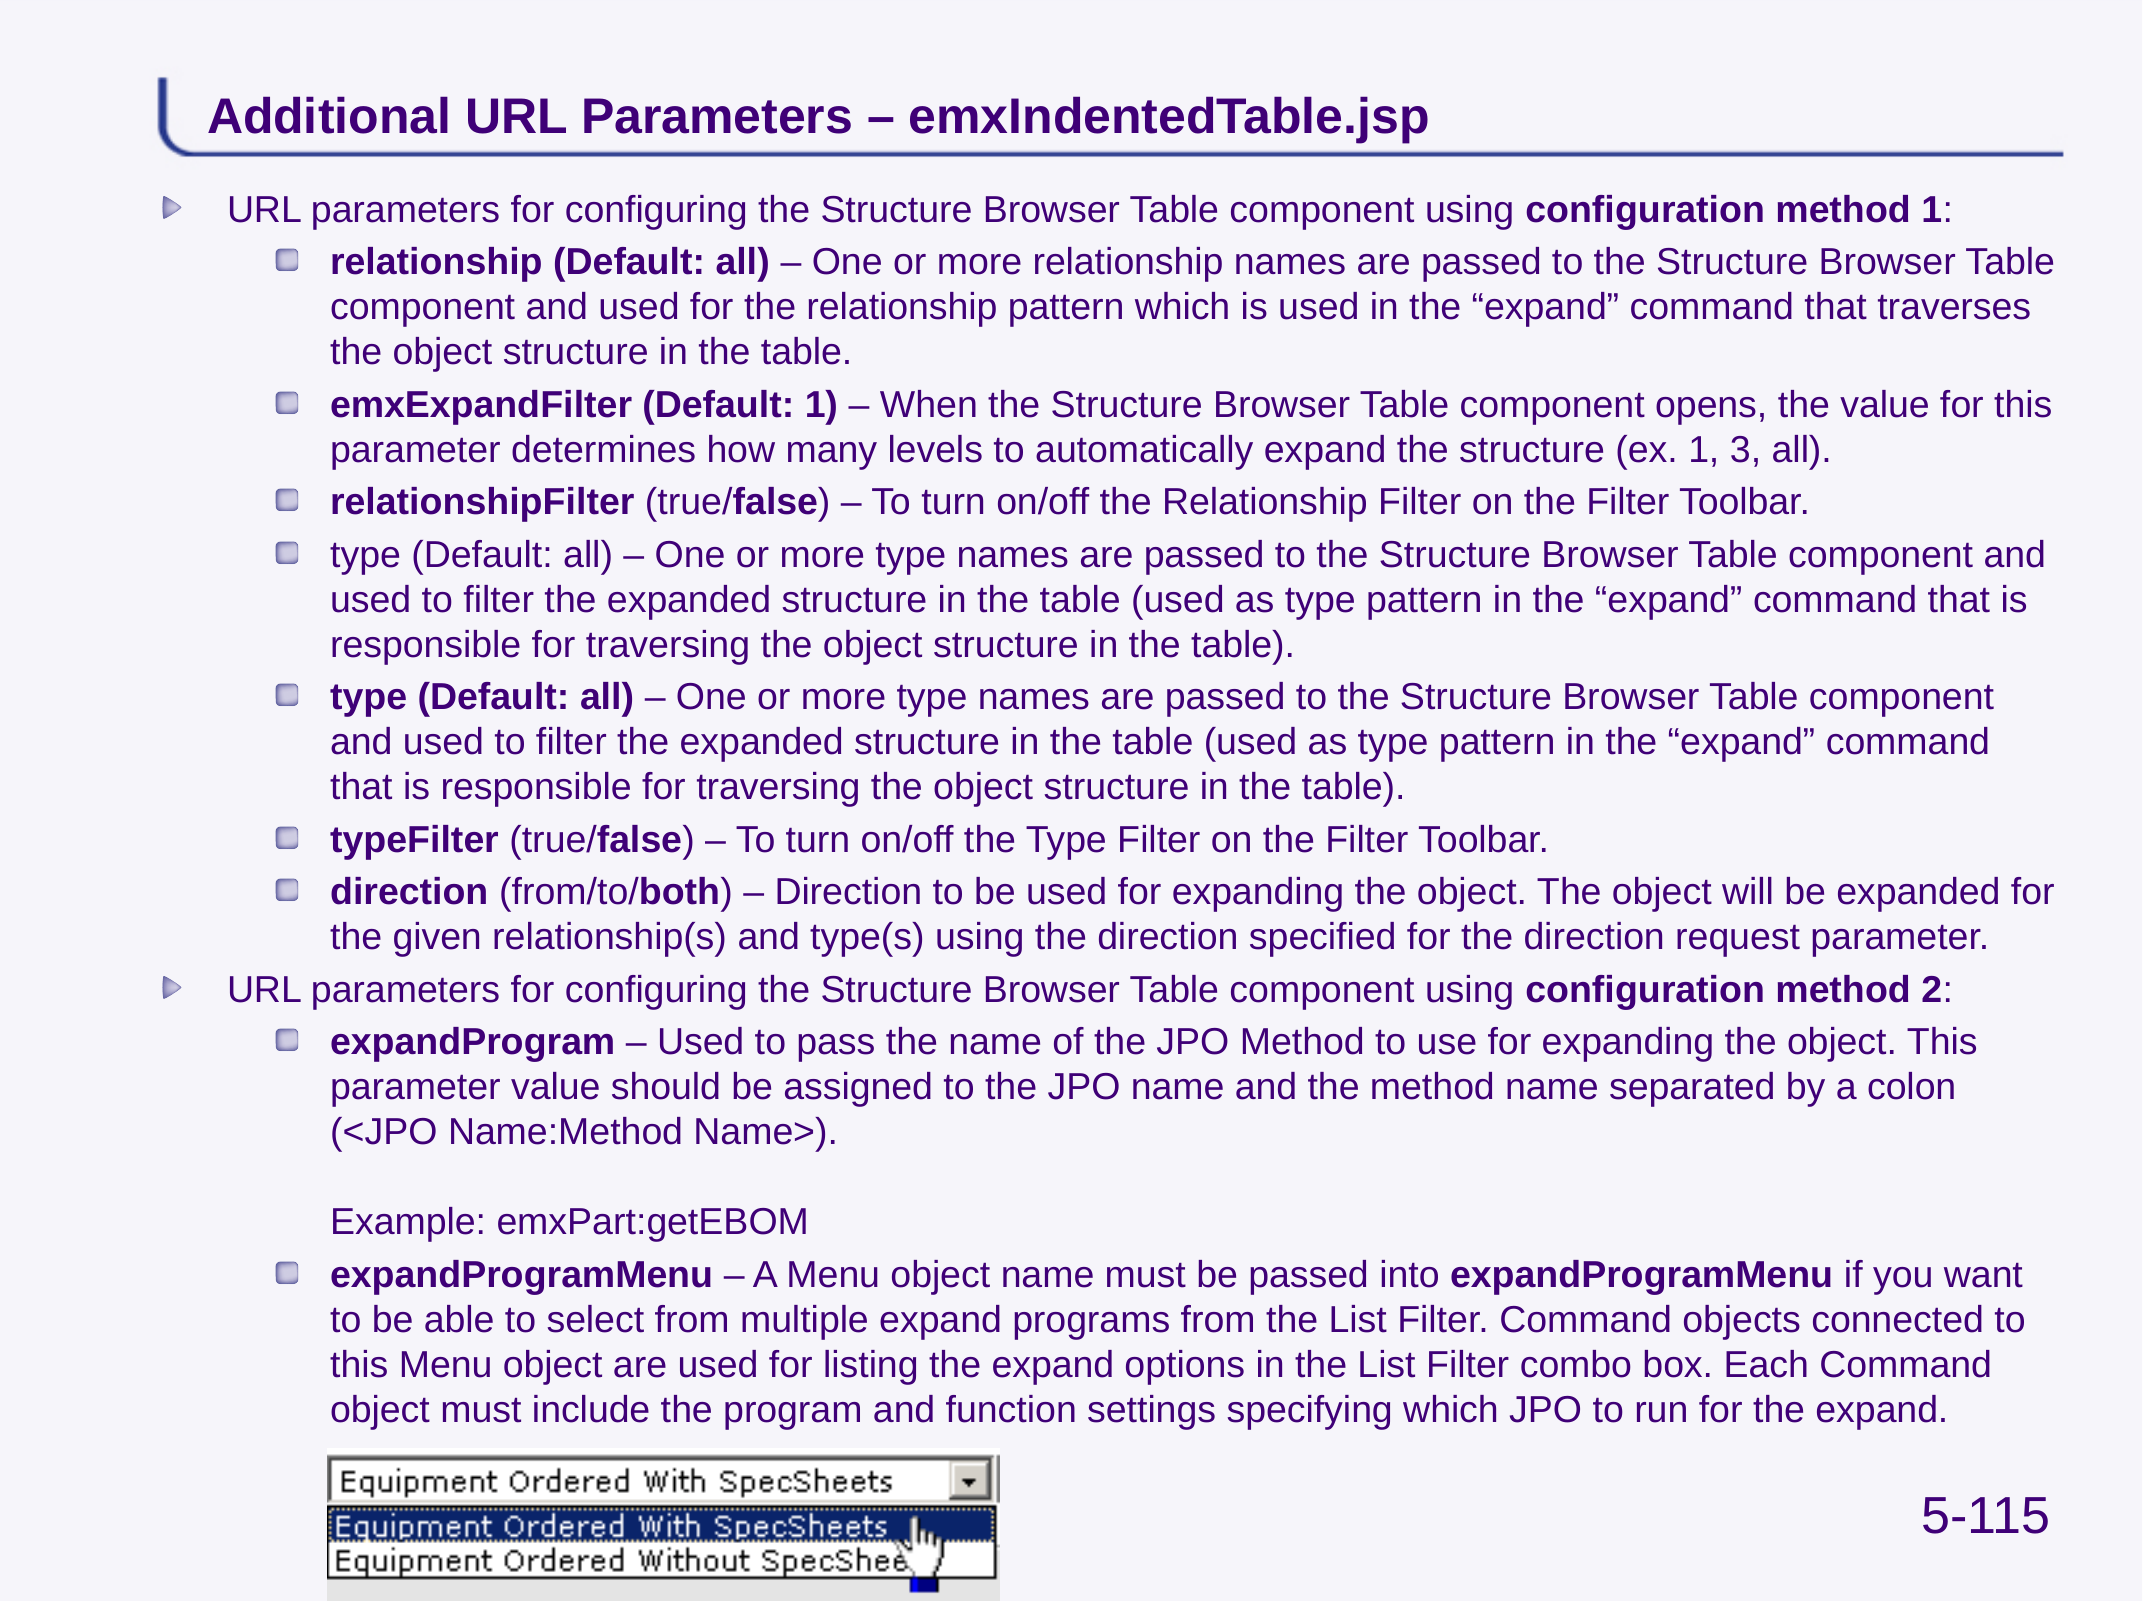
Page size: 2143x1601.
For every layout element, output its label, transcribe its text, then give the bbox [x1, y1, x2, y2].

list URL parameters for configuring the Structure Browser Table component using configuration method 1: relationship (Default: all) – One or more relationship names are passed to the Structure Browser Table component and used for the relationship pattern which is used in the “expand” command that traverses the object structure in the table. emxExpandFilter (Default: 1) – When the Structure Browser Table component opens, the value for this parameter determines how many levels to automatically expand the structure (ex. 1, 3, all). relationshipFilter (true/false) – To turn on/off the Relationship Filter on the Filter Toolbar. type (Default: all) – One or more type names are passed to the Structure Browser Table component and used to filter the expanded structure in the table (used as type pattern in the “expand” command that is responsible for traversing the object structure in the table). type (Default: all) – One or more type names are passed to the Structure Browser Table component and used to filter the expanded structure in the table (used as type pattern in the “expand” command that is responsible for traversing the object structure in the table). typeFilter (true/false) – To turn on/off the Type Filter on the Filter Toolbar. direction (from/to/both) – Direction to be used for expanding the object. The object will be expanded for the given relationship(s) and type(s) using the direction specified for the direction request parameter. URL parameters for configuring the Structure Browser Table component using configuration method 2: expandProgram – Used to pass the name of the JPO Method to use for expanding the object. This parameter value should be assigned to the JPO name and the method name separated by a colon (<JPO Name:Method Name>). Example: emxPart:getEBOM expandProgramMenu – A Menu object name must be passed into expandProgramMenu if you want to be able to select from multiple expand programs from the List Filter. Command objects connected to this Menu object are used for listing the expand options in the List Filter combo box. Each Command object must include the program and function settings specifying which JPO to run for the expand. [160, 184, 2060, 1527]
text_box 5-115 [1906, 1474, 2073, 1552]
title Additional URL Parameters – emxIndentedTable.jsp [192, 76, 2064, 153]
picture [0, 0, 2143, 1601]
